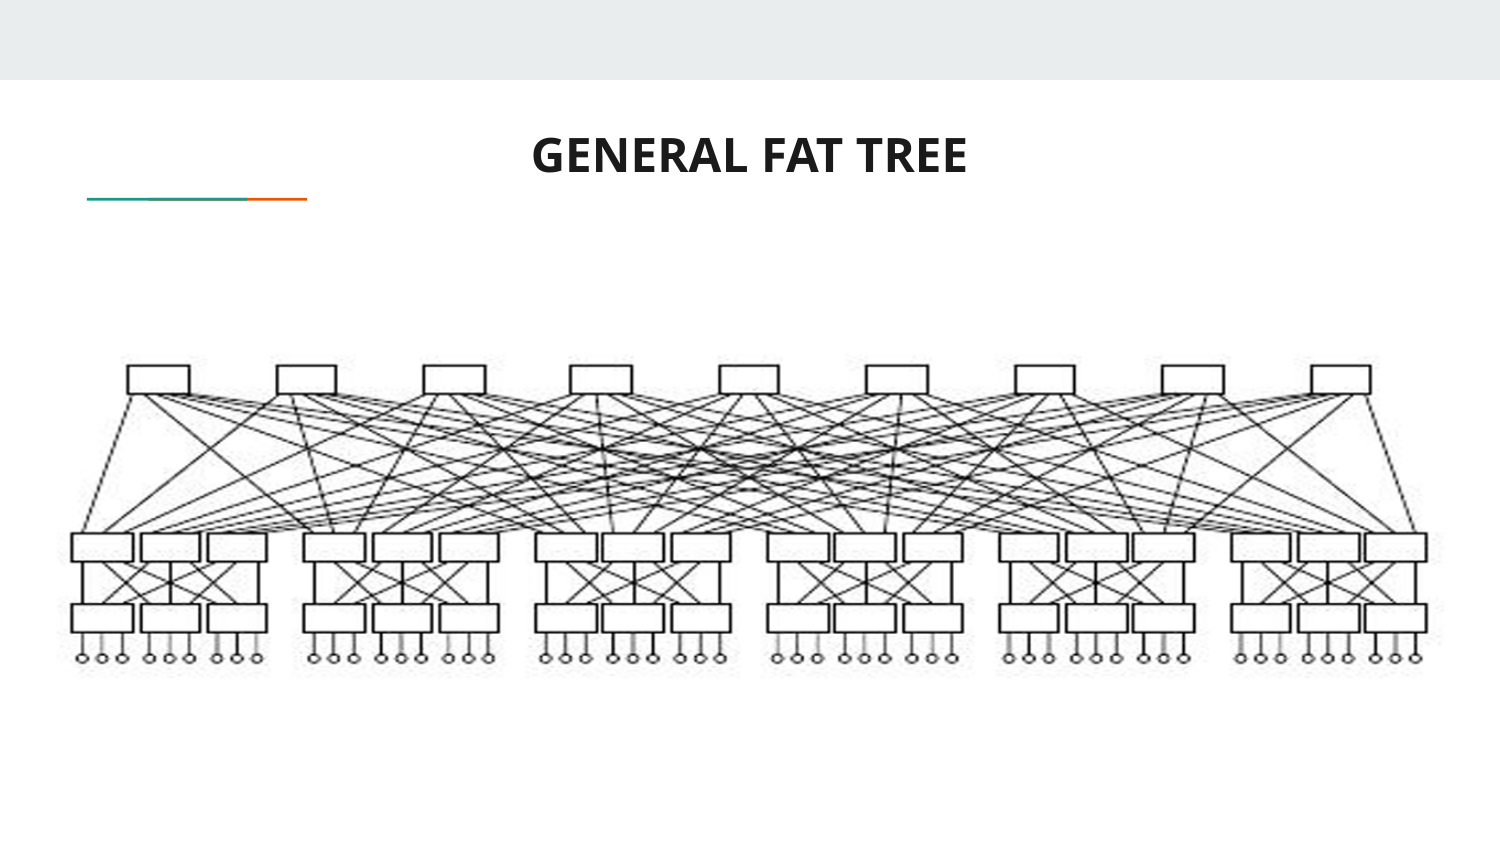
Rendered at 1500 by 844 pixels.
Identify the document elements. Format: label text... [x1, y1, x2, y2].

title GENERAL FAT TREE [119, 110, 1381, 199]
picture [24, 315, 1476, 720]
